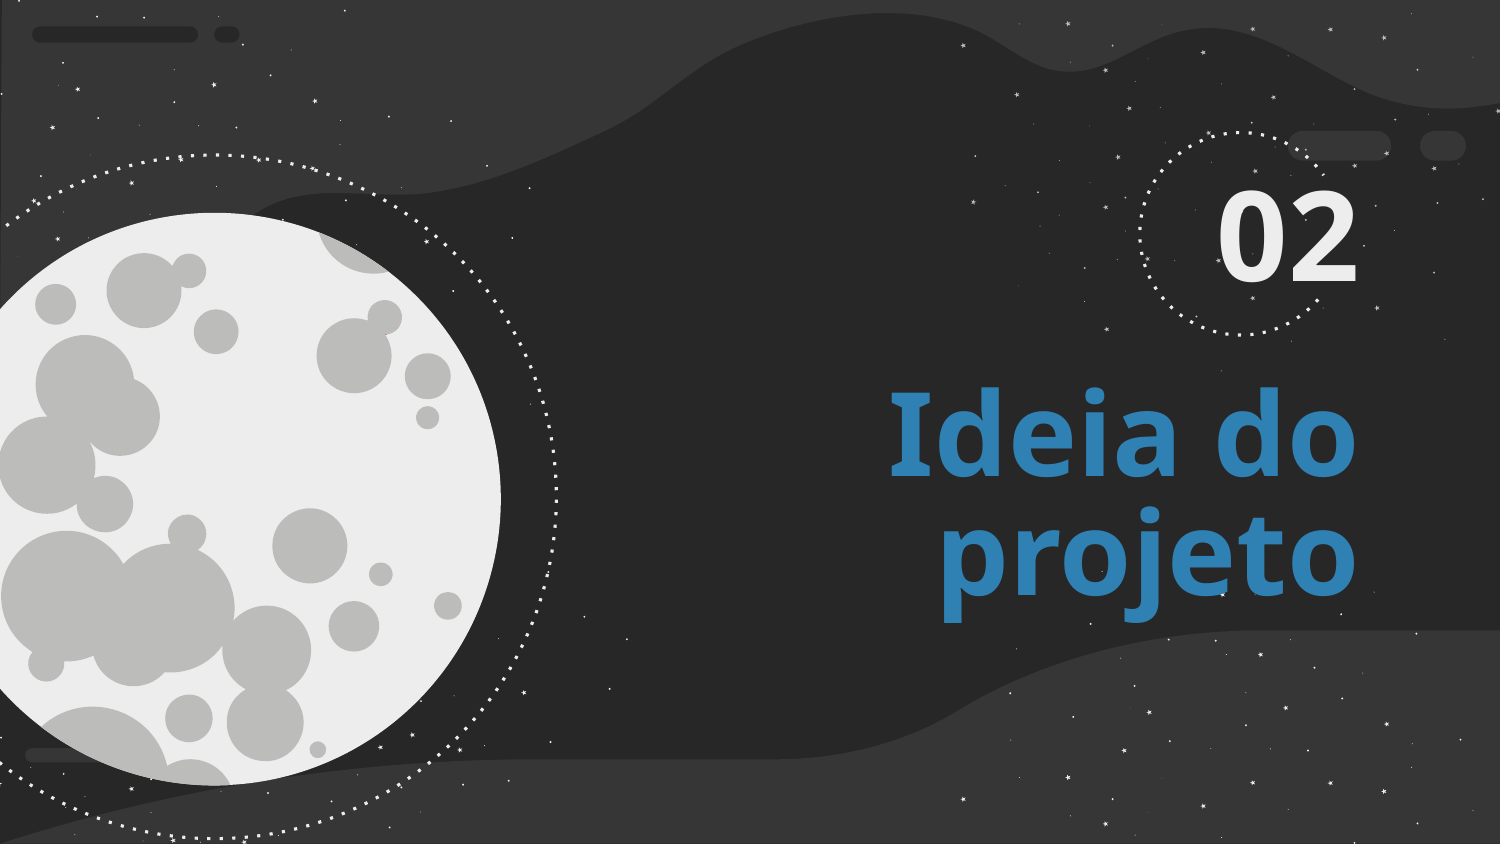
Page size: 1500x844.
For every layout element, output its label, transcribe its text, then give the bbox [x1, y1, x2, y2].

title 02 [1139, 168, 1163, 227]
text_box [1139, 132, 1324, 336]
title 02 [1243, 168, 1375, 296]
title 02 [1139, 240, 1160, 296]
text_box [0, 154, 557, 839]
title Ideia do projeto [561, 341, 1375, 661]
